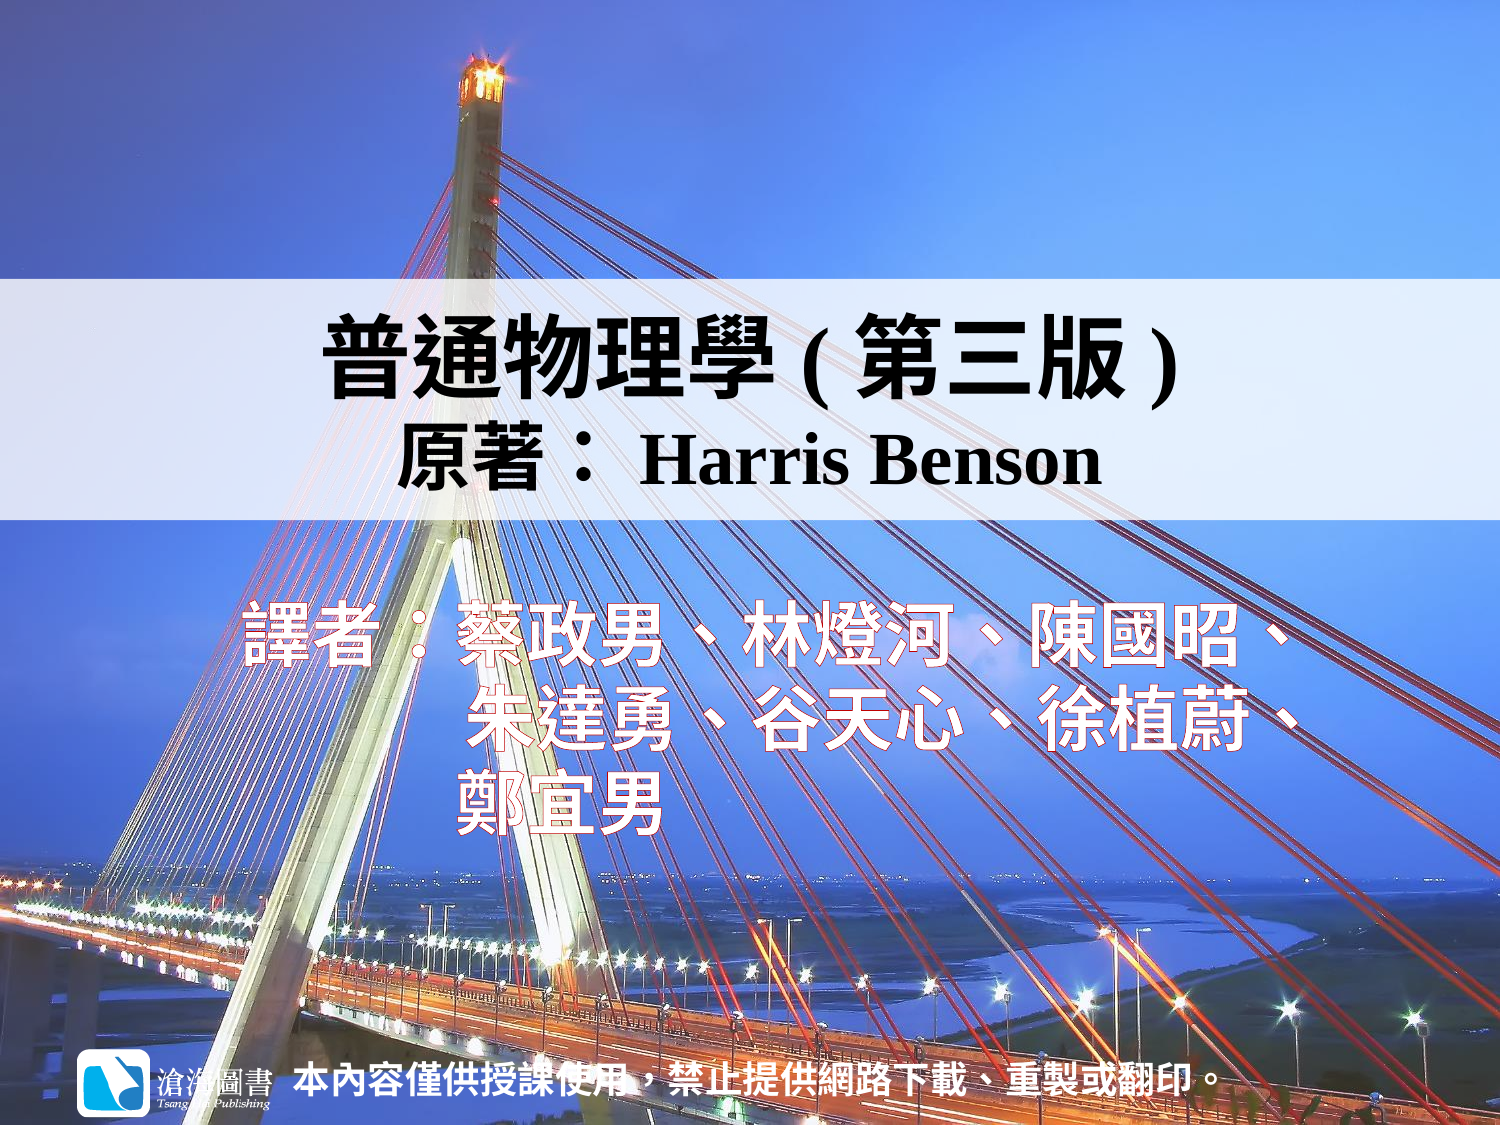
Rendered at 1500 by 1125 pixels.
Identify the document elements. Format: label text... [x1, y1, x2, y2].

picture [76, 1049, 273, 1118]
title 普通物理學(第三版) 原著：Harris Benson [0, 278, 1500, 521]
subtitle 譯者：蔡政男、林燈河、陳國昭、 朱達勇、谷天心、徐植蔚、 鄭宜男 [225, 604, 1275, 929]
